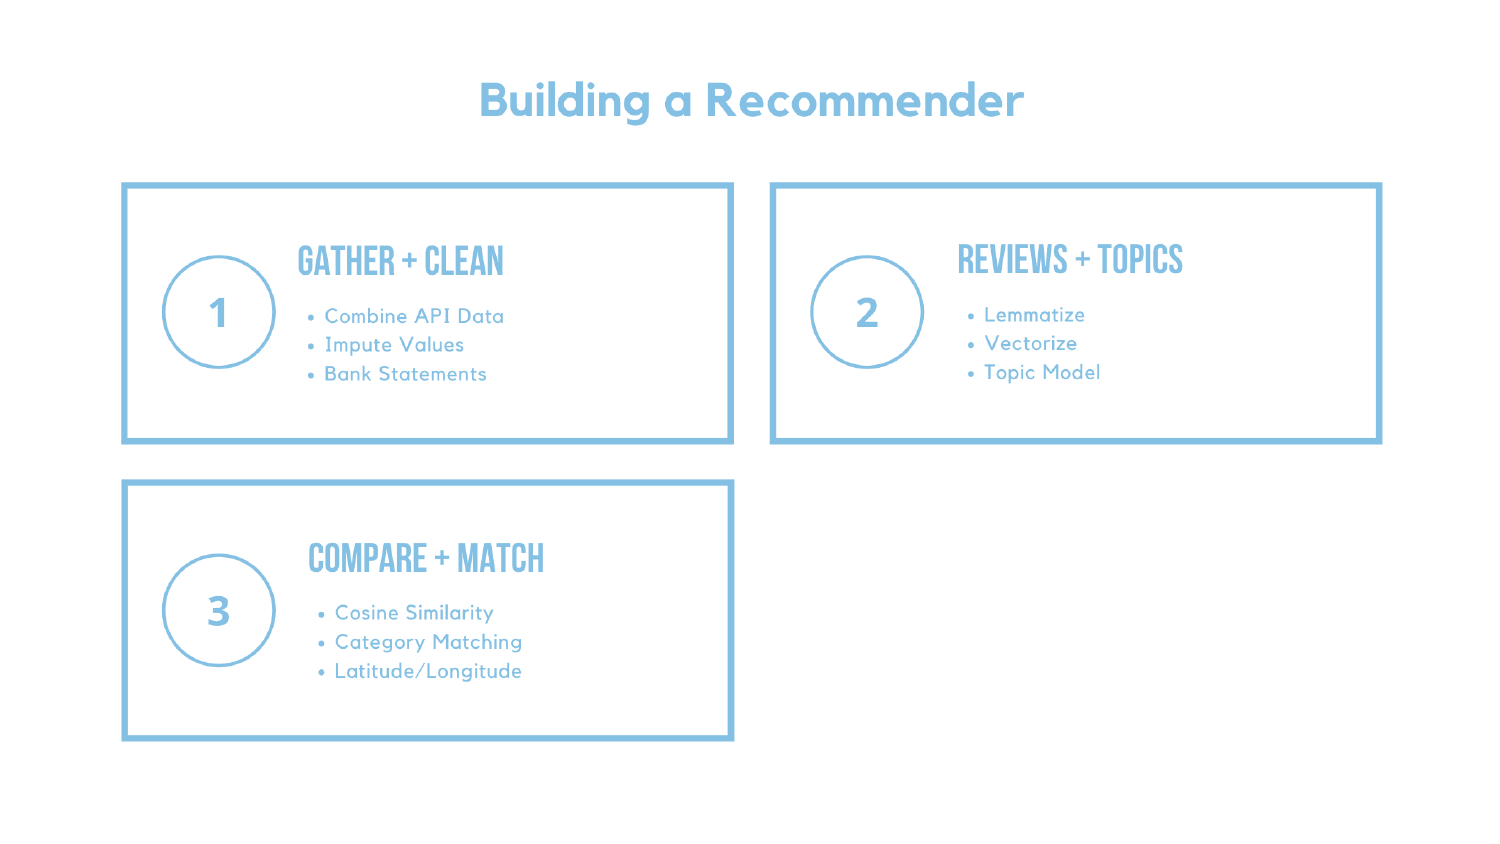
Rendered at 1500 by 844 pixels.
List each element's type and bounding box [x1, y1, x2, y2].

picture [41, 24, 1459, 819]
